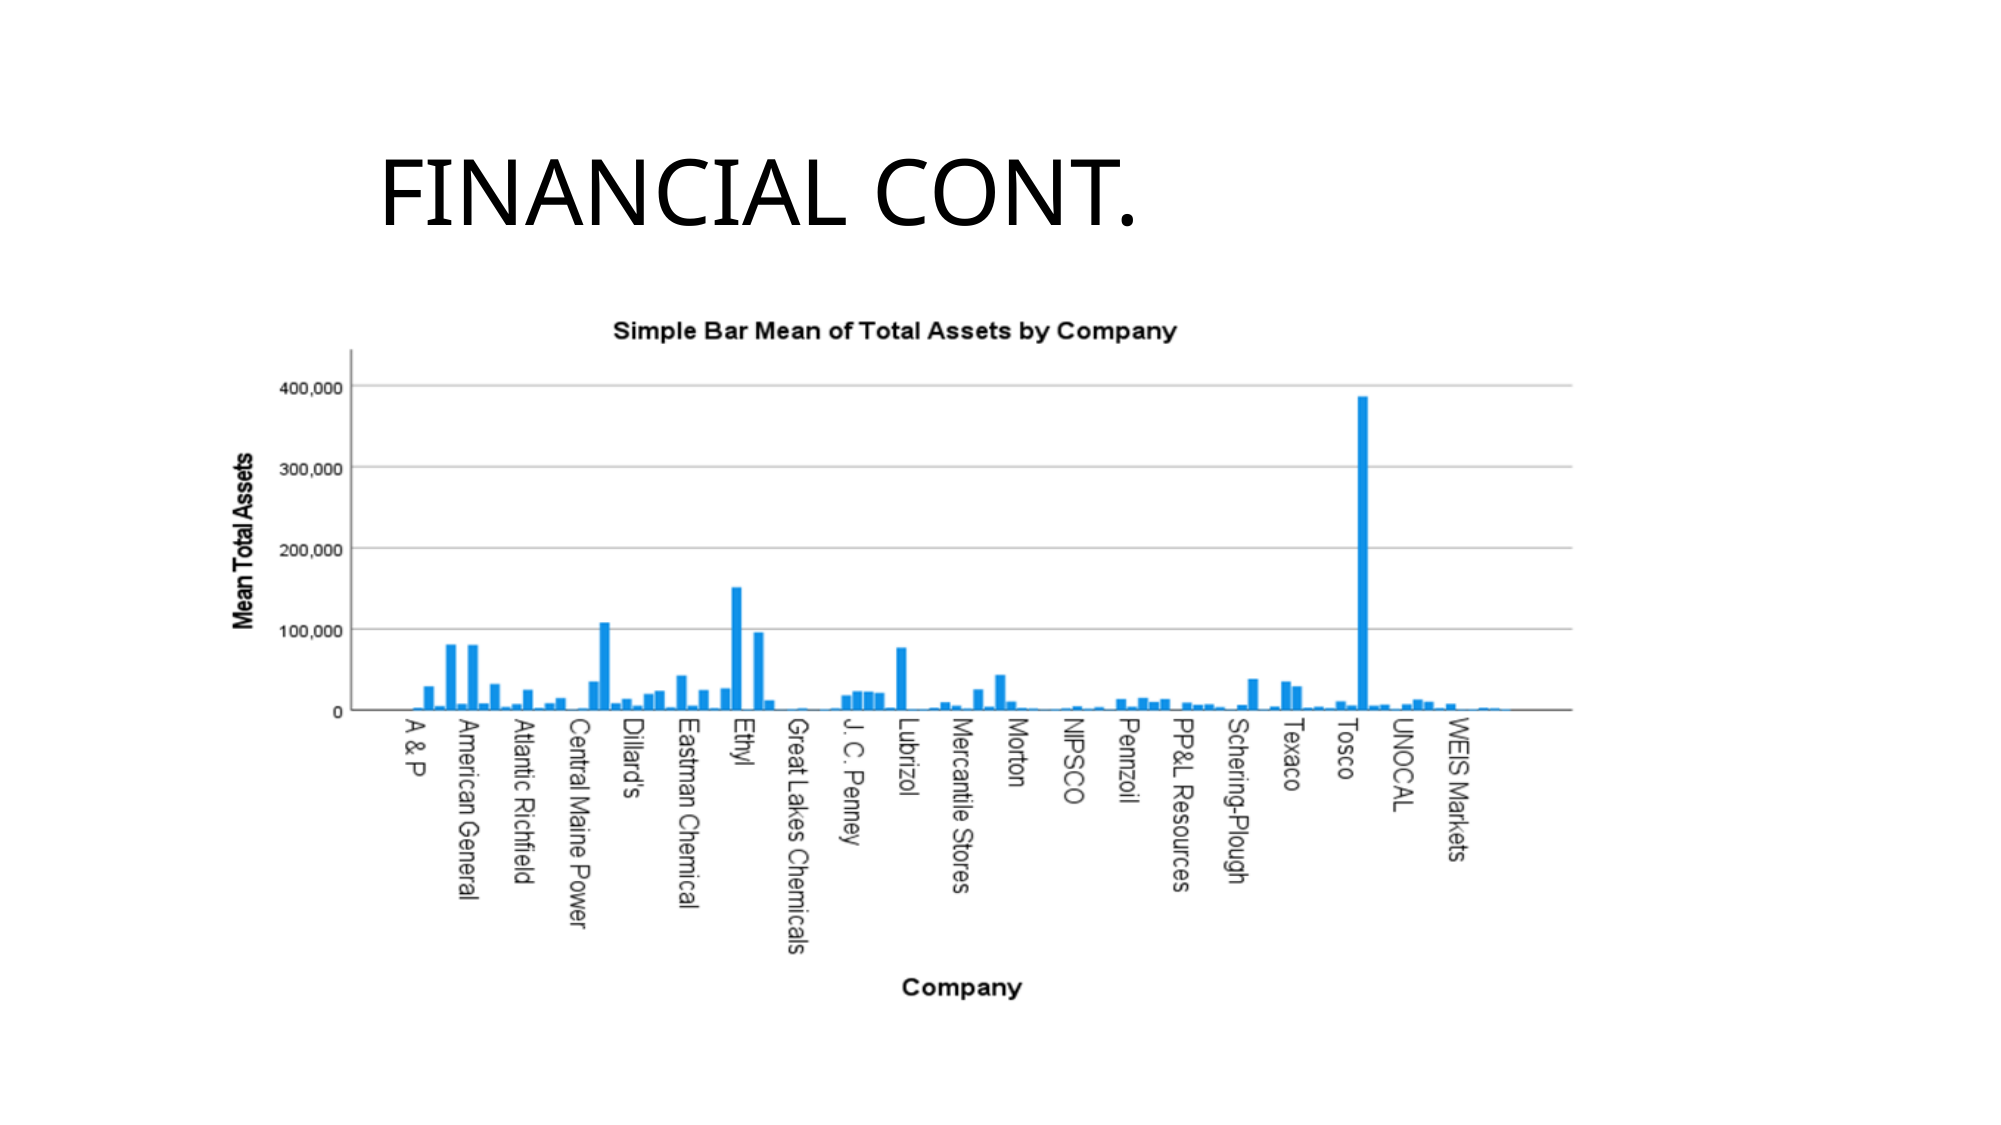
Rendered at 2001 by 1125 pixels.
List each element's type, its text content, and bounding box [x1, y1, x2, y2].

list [202, 306, 1588, 1029]
title FINANCIAL CONT. [362, 132, 1644, 260]
